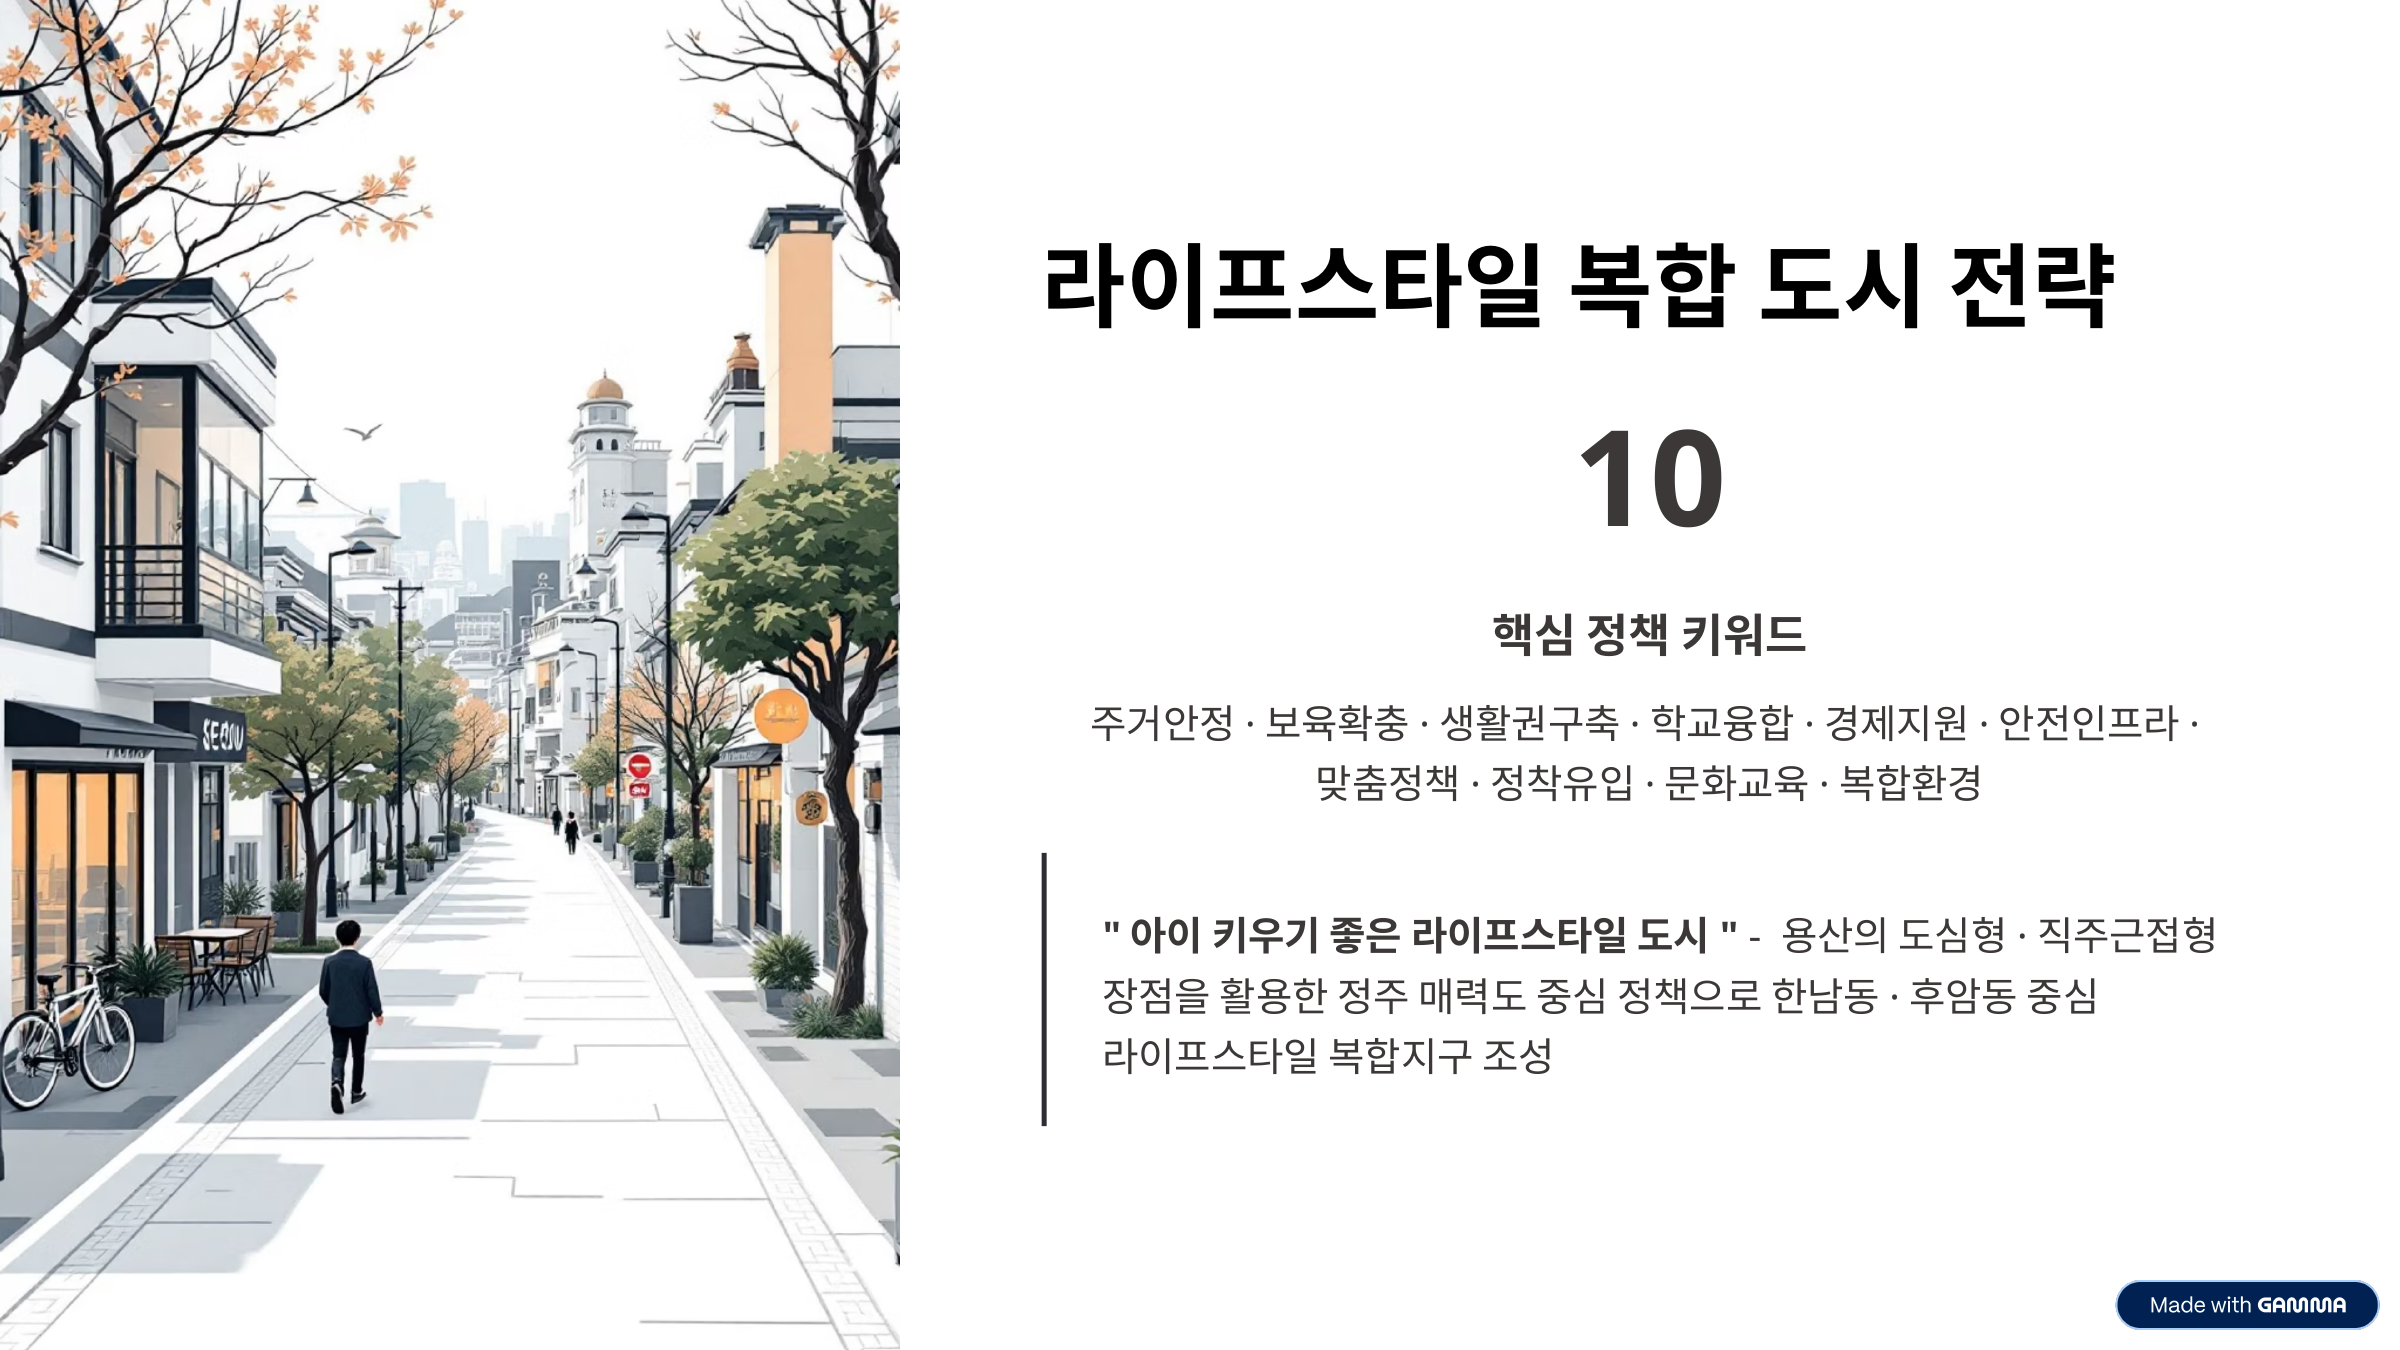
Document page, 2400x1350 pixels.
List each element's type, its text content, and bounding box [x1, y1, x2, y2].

text_box [1041, 852, 1047, 1127]
text_box "아이 키우기 좋은 라이프스타일 도시" - 용산의 도심형·직주근접형 장점을 활용한 정주 매력도 중심 정책으로 한남동·후암동 중심 라이프스타일 복합지구 조성 [1102, 898, 2259, 1081]
text_box 10 [1041, 419, 2259, 554]
picture [0, 0, 900, 1350]
text_box 핵심 정책 키워드 [1419, 604, 1880, 662]
text_box 주거안정·보육확충·생활권구축·학교융합·경제지원·안전인프라·맞춤정책·정착유입·문화교육·복합환경 [1041, 685, 2259, 808]
picture [2106, 1271, 2389, 1339]
text_box 라이프스타일 복합 도시 전략 [1041, 223, 2136, 339]
